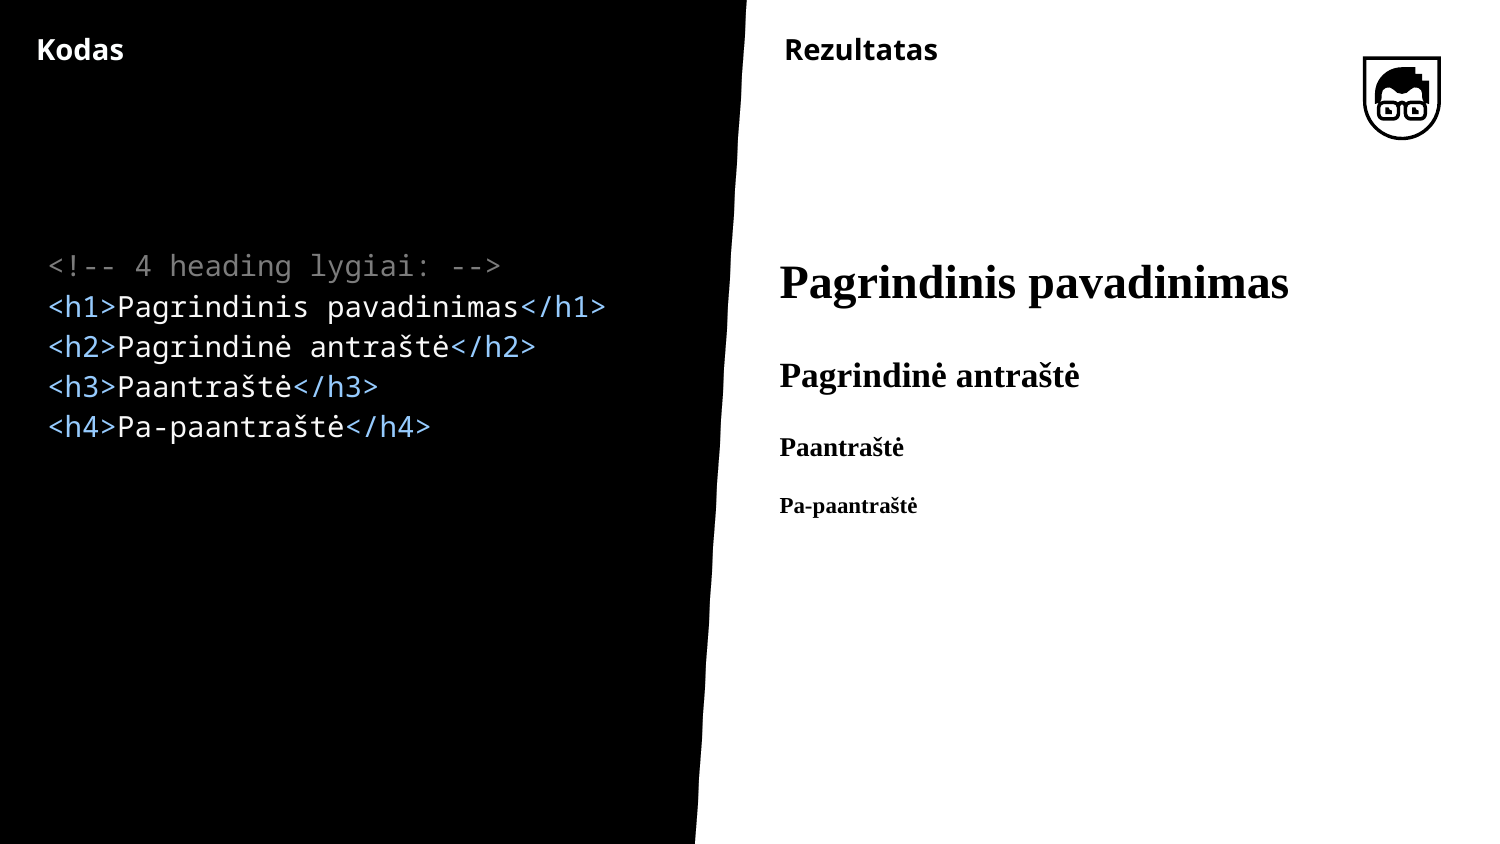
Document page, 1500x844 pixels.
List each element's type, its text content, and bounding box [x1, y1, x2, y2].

list <!-- 4 heading lygiai: --> <h1>Pagrindinis pavadinimas</h1> <h2>Pagrindinė antraštė</h2> <h3>Paantraštė</h3> <h4>Pa-paantraštė</h4> [32, 227, 666, 451]
picture [0, 0, 1500, 844]
text_box Pagrindinis pavadinimas Pagrindinė antraštė Paantraštė Pa-paantraštė [764, 227, 1380, 533]
